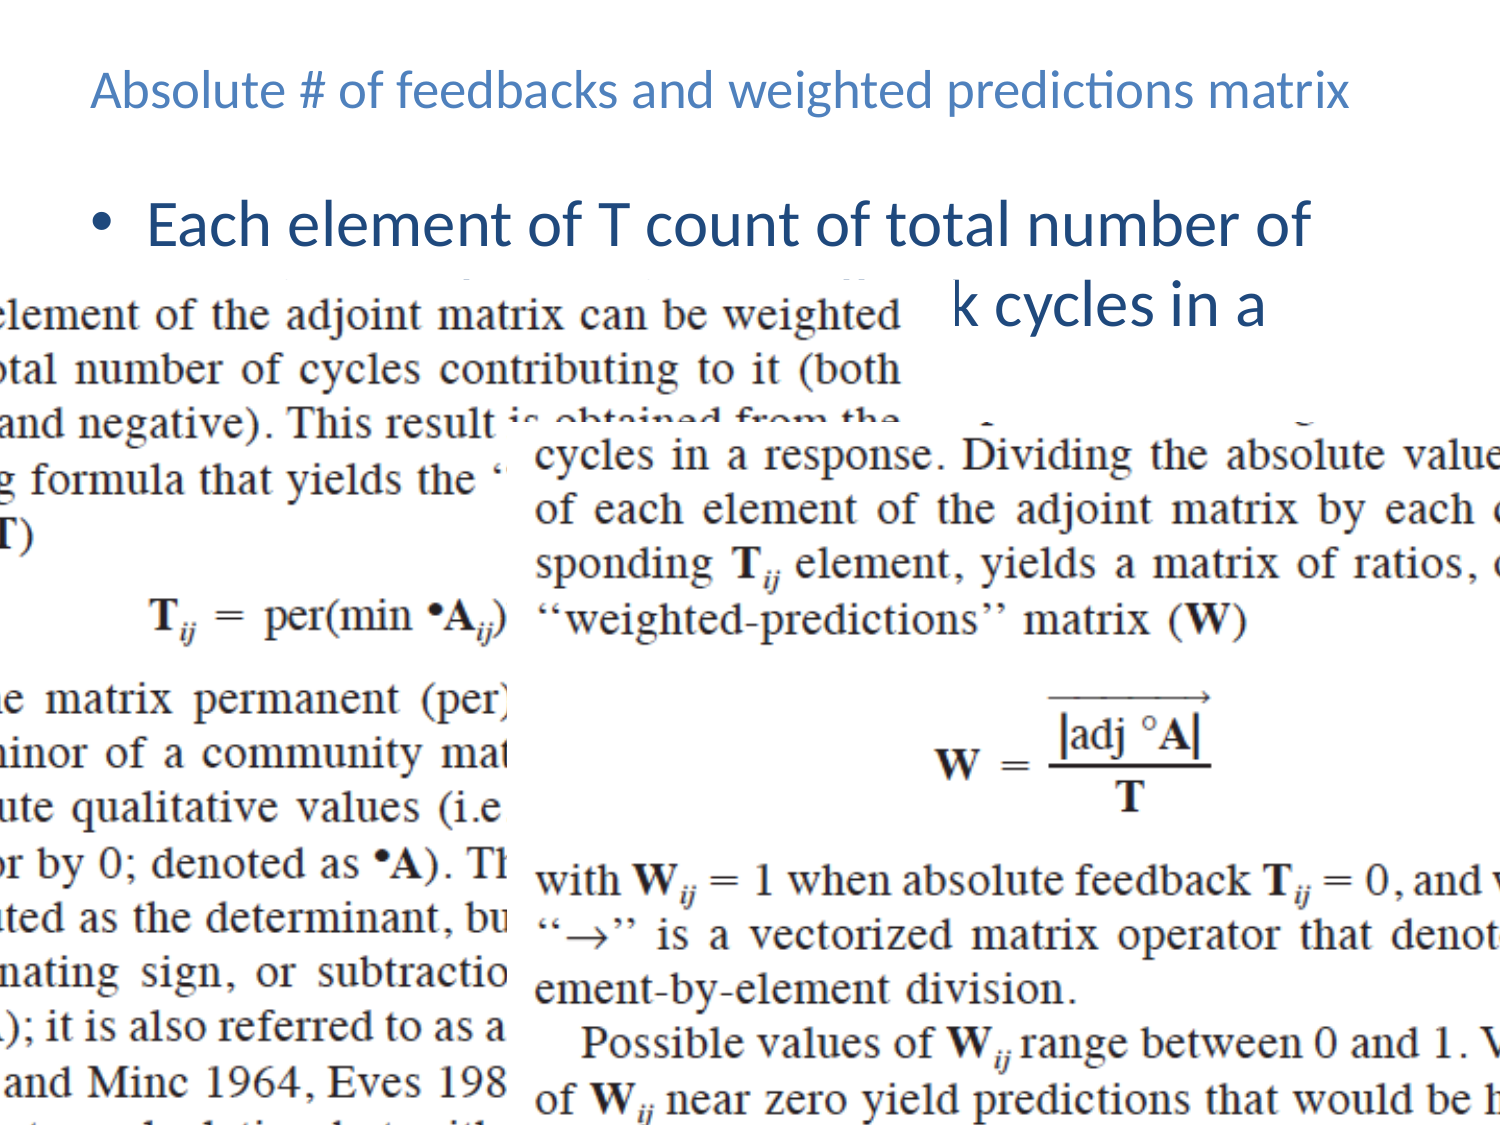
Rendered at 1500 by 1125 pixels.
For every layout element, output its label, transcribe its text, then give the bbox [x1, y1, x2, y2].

title Absolute # of feedbacks and weighted predictions matrix [75, 30, 1425, 144]
list Each element of T count of total number of positive and negative feedback cycles in a response. D et al. 2002 [75, 172, 1425, 421]
picture [0, 280, 1500, 1125]
